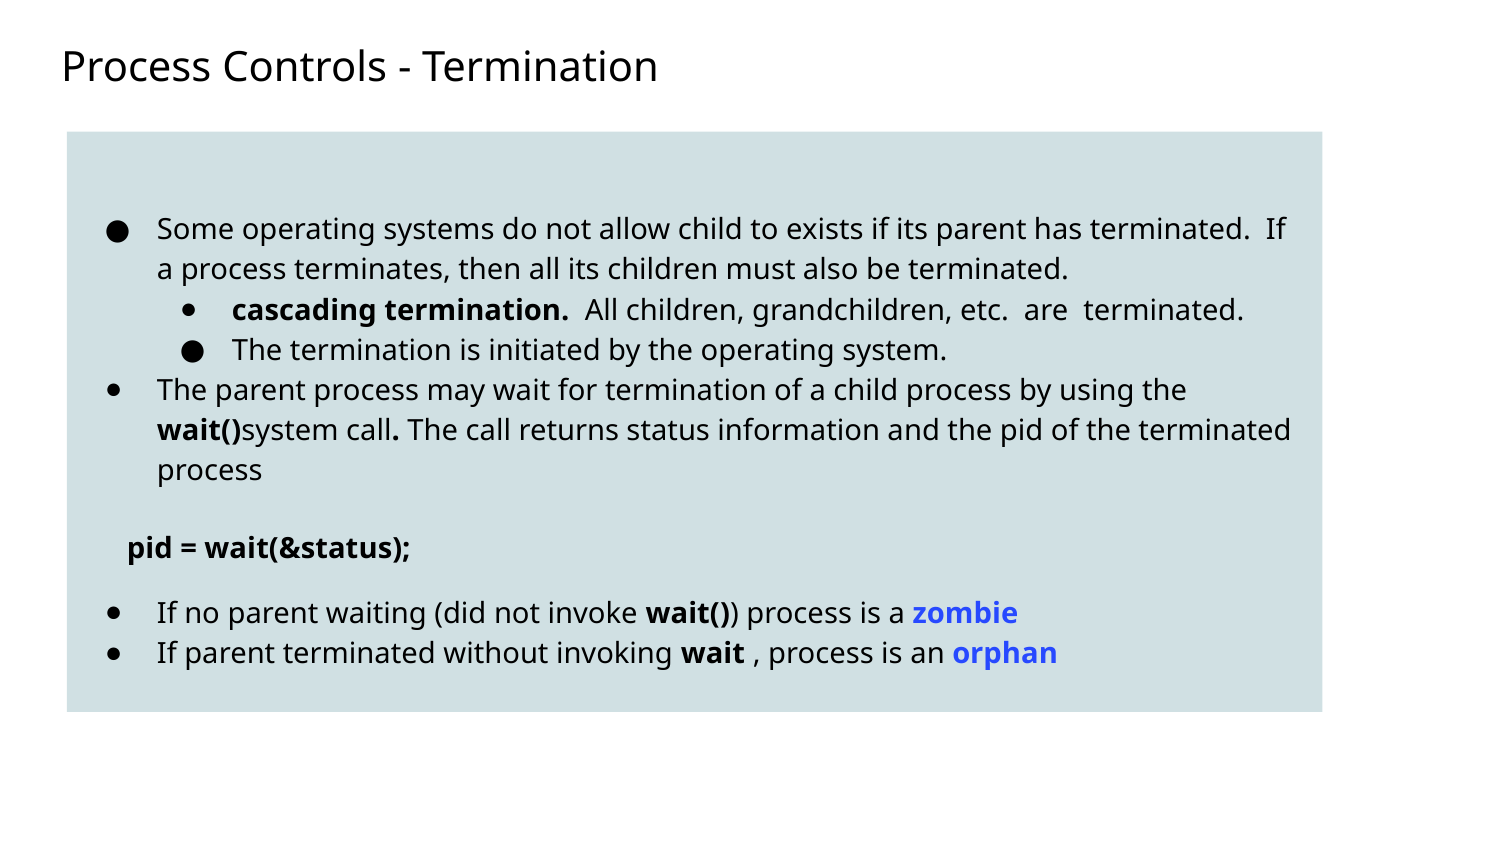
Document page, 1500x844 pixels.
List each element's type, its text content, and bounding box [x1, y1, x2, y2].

text_box Some operating systems do not allow child to exists if its parent has terminated. If a process terminates, then all its children must also be terminated. cascading termination. All children, grandchildren, etc. are terminated. The termination is initiated by the operating system. The parent process may wait for termination of a child process by using the wait()system call. The call returns status information and the pid of the terminated process pid = wait(&status); If no parent waiting (did not invoke wait()) process is a zombie If parent terminated without invoking wait , process is an orphan [66, 131, 1323, 712]
text_box Process Controls - Termination [45, 24, 1455, 115]
